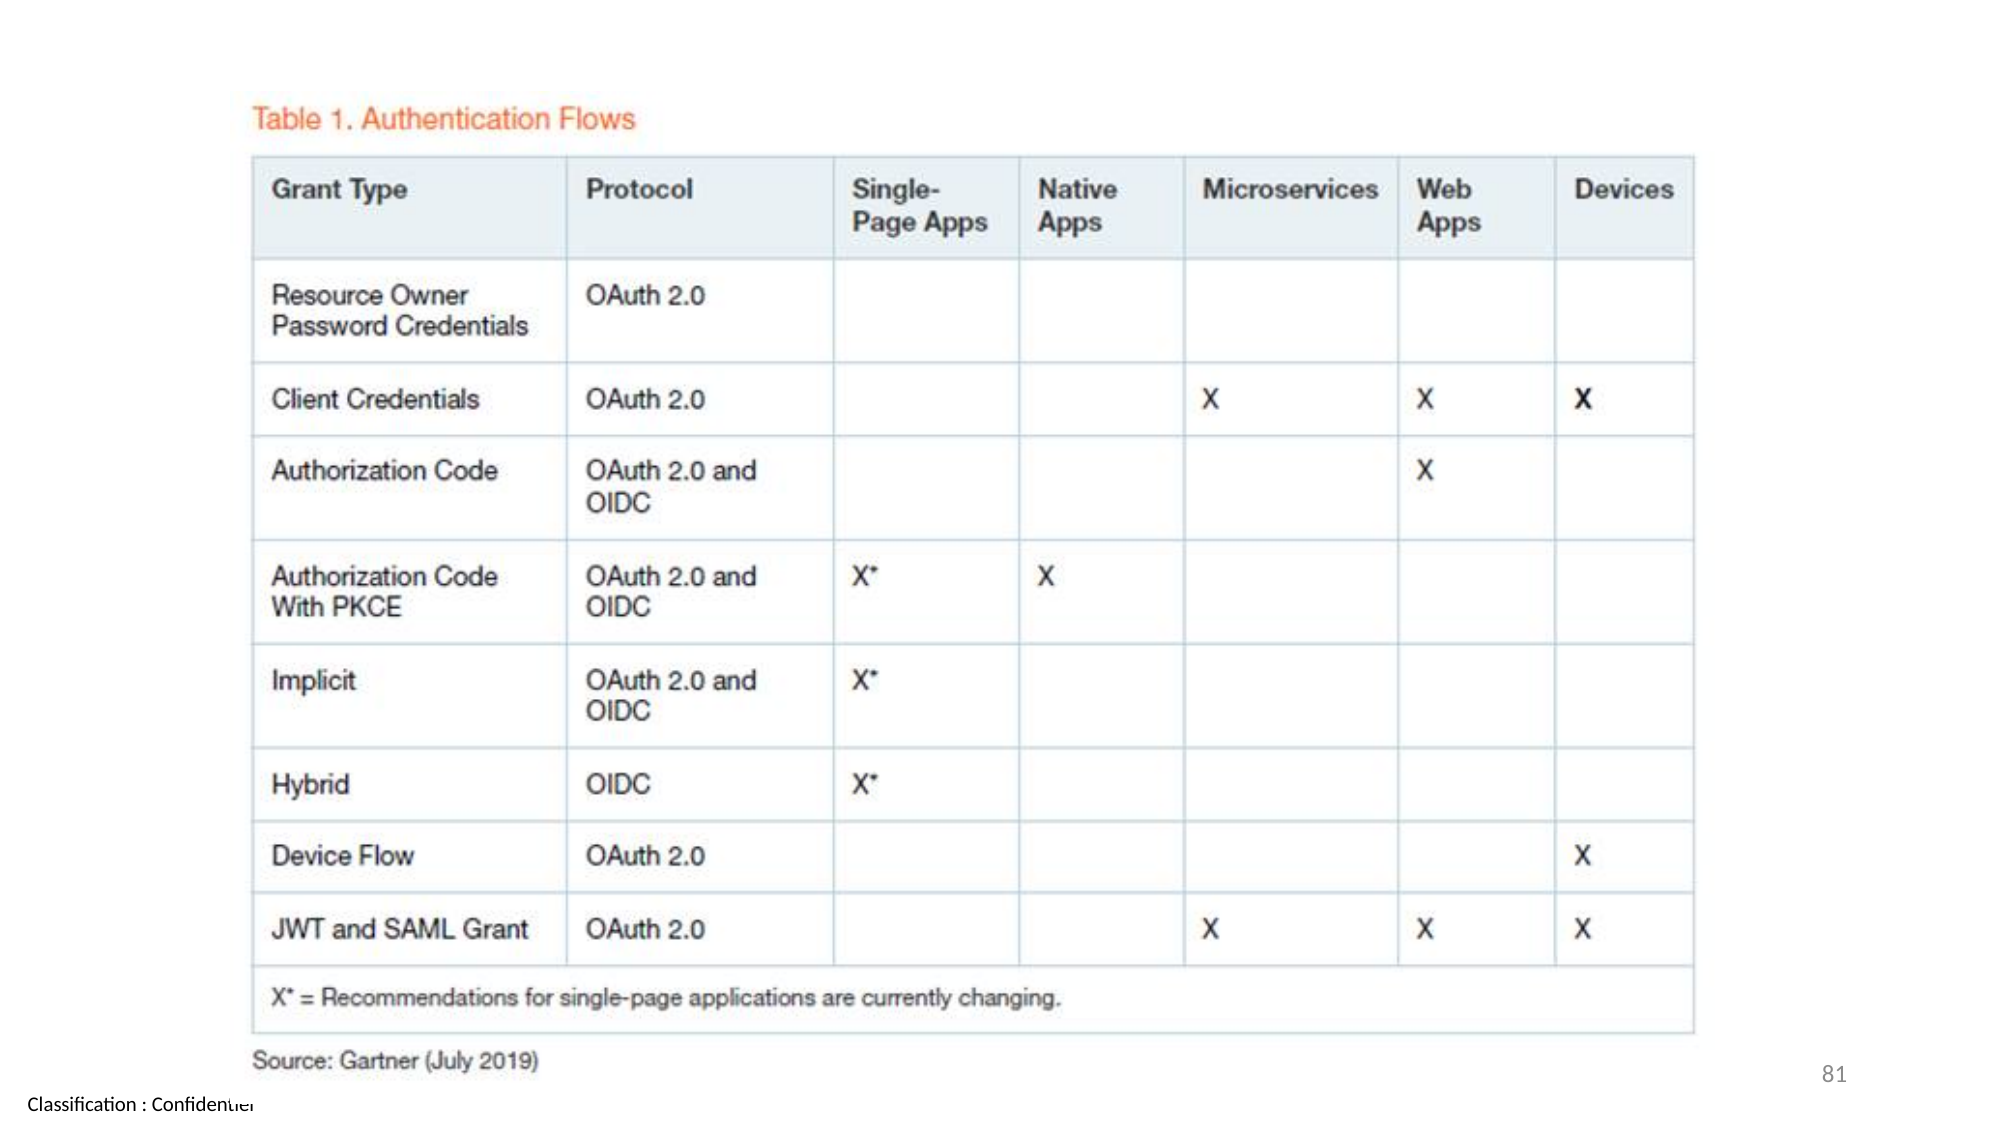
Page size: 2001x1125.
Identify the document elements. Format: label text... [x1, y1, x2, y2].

slide_number 81 [1730, 1042, 1863, 1103]
picture [230, 91, 1730, 1104]
